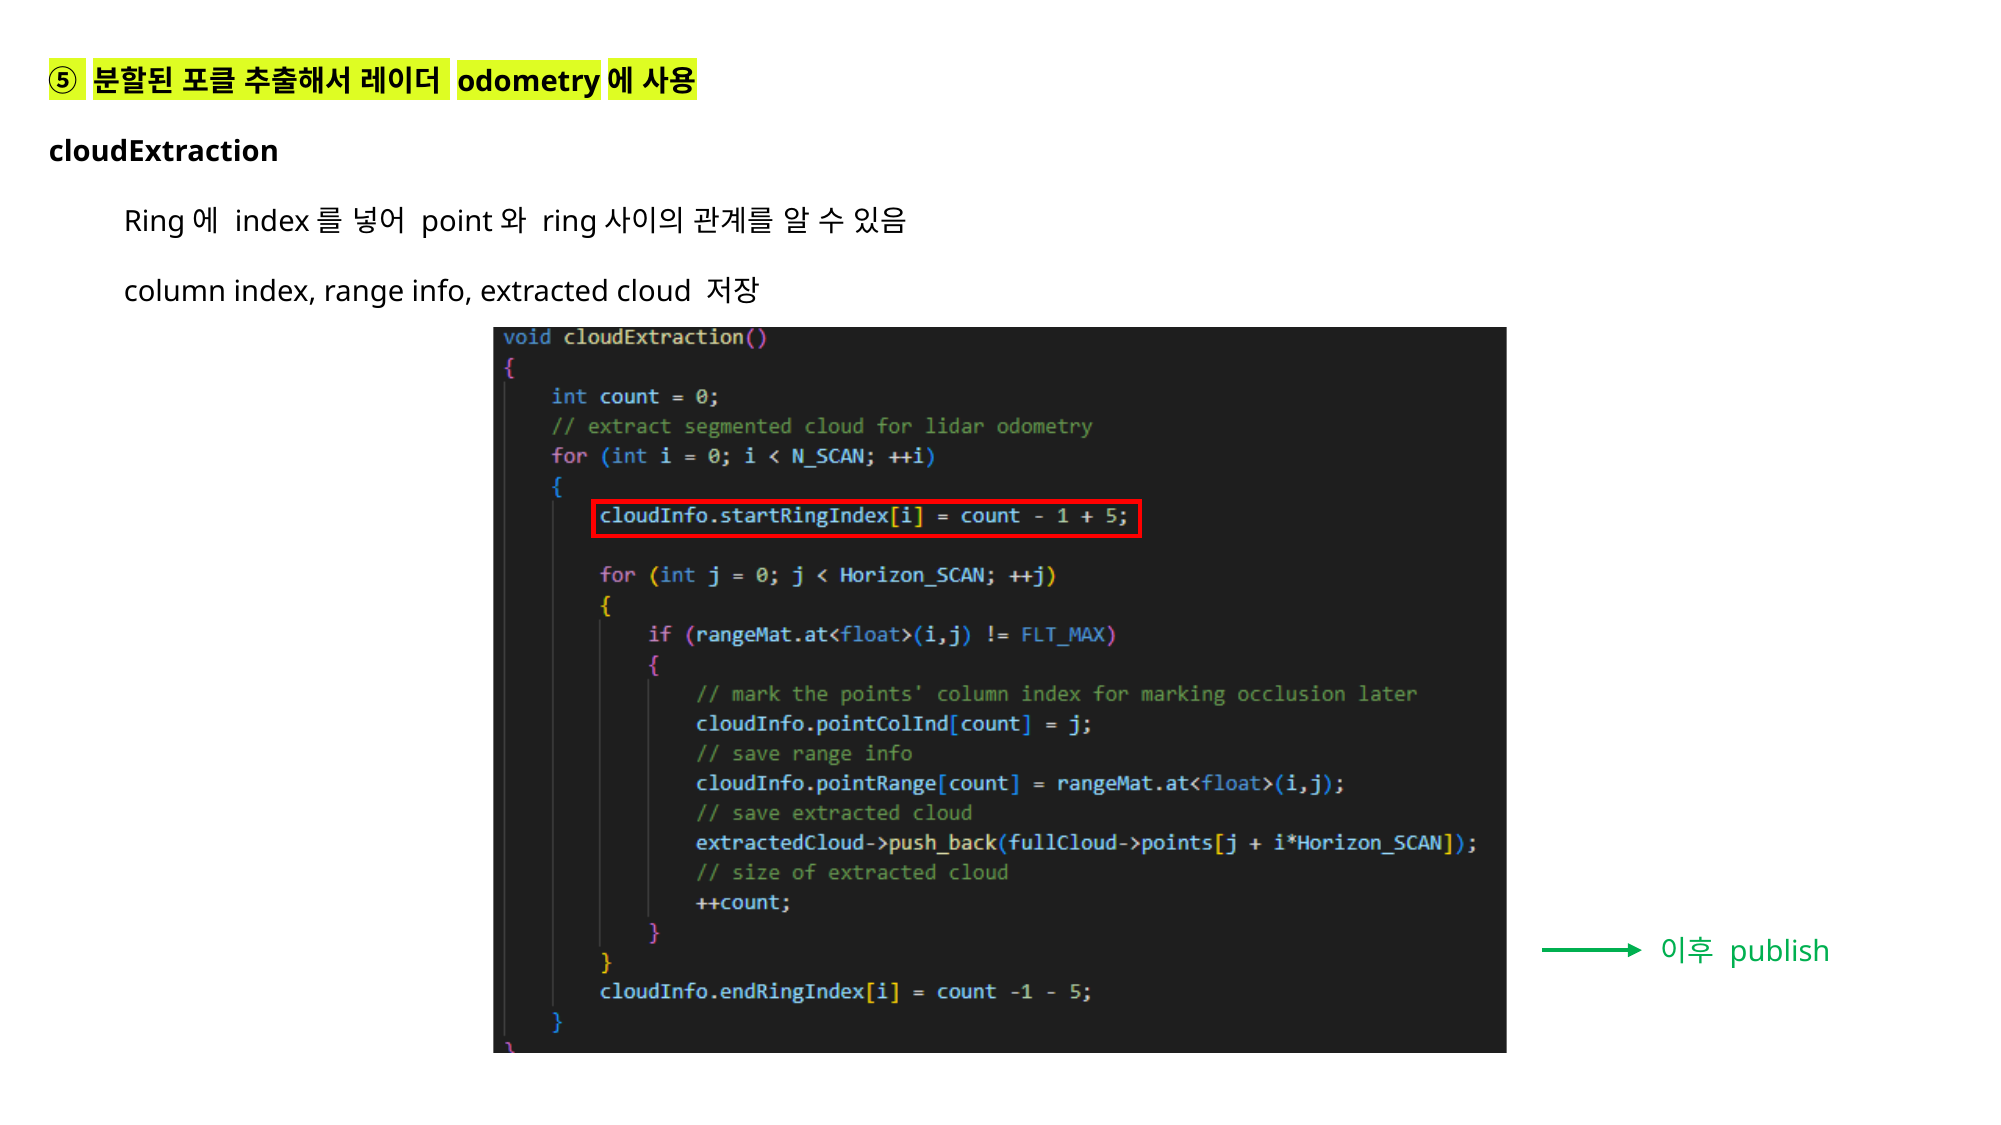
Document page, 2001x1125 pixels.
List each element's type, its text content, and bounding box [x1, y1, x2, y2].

picture [493, 327, 1507, 1053]
text_box 이후 publish [1642, 913, 1848, 987]
text_box ⑤ 분할된 포클 추출해서 레이더 odometry에 사용 cloudExtraction Ring에 index를 넣어 point와 ring사이의 관계를 알 수 있음 column index, range info, extracted cloud 저장 [33, 6, 1967, 329]
